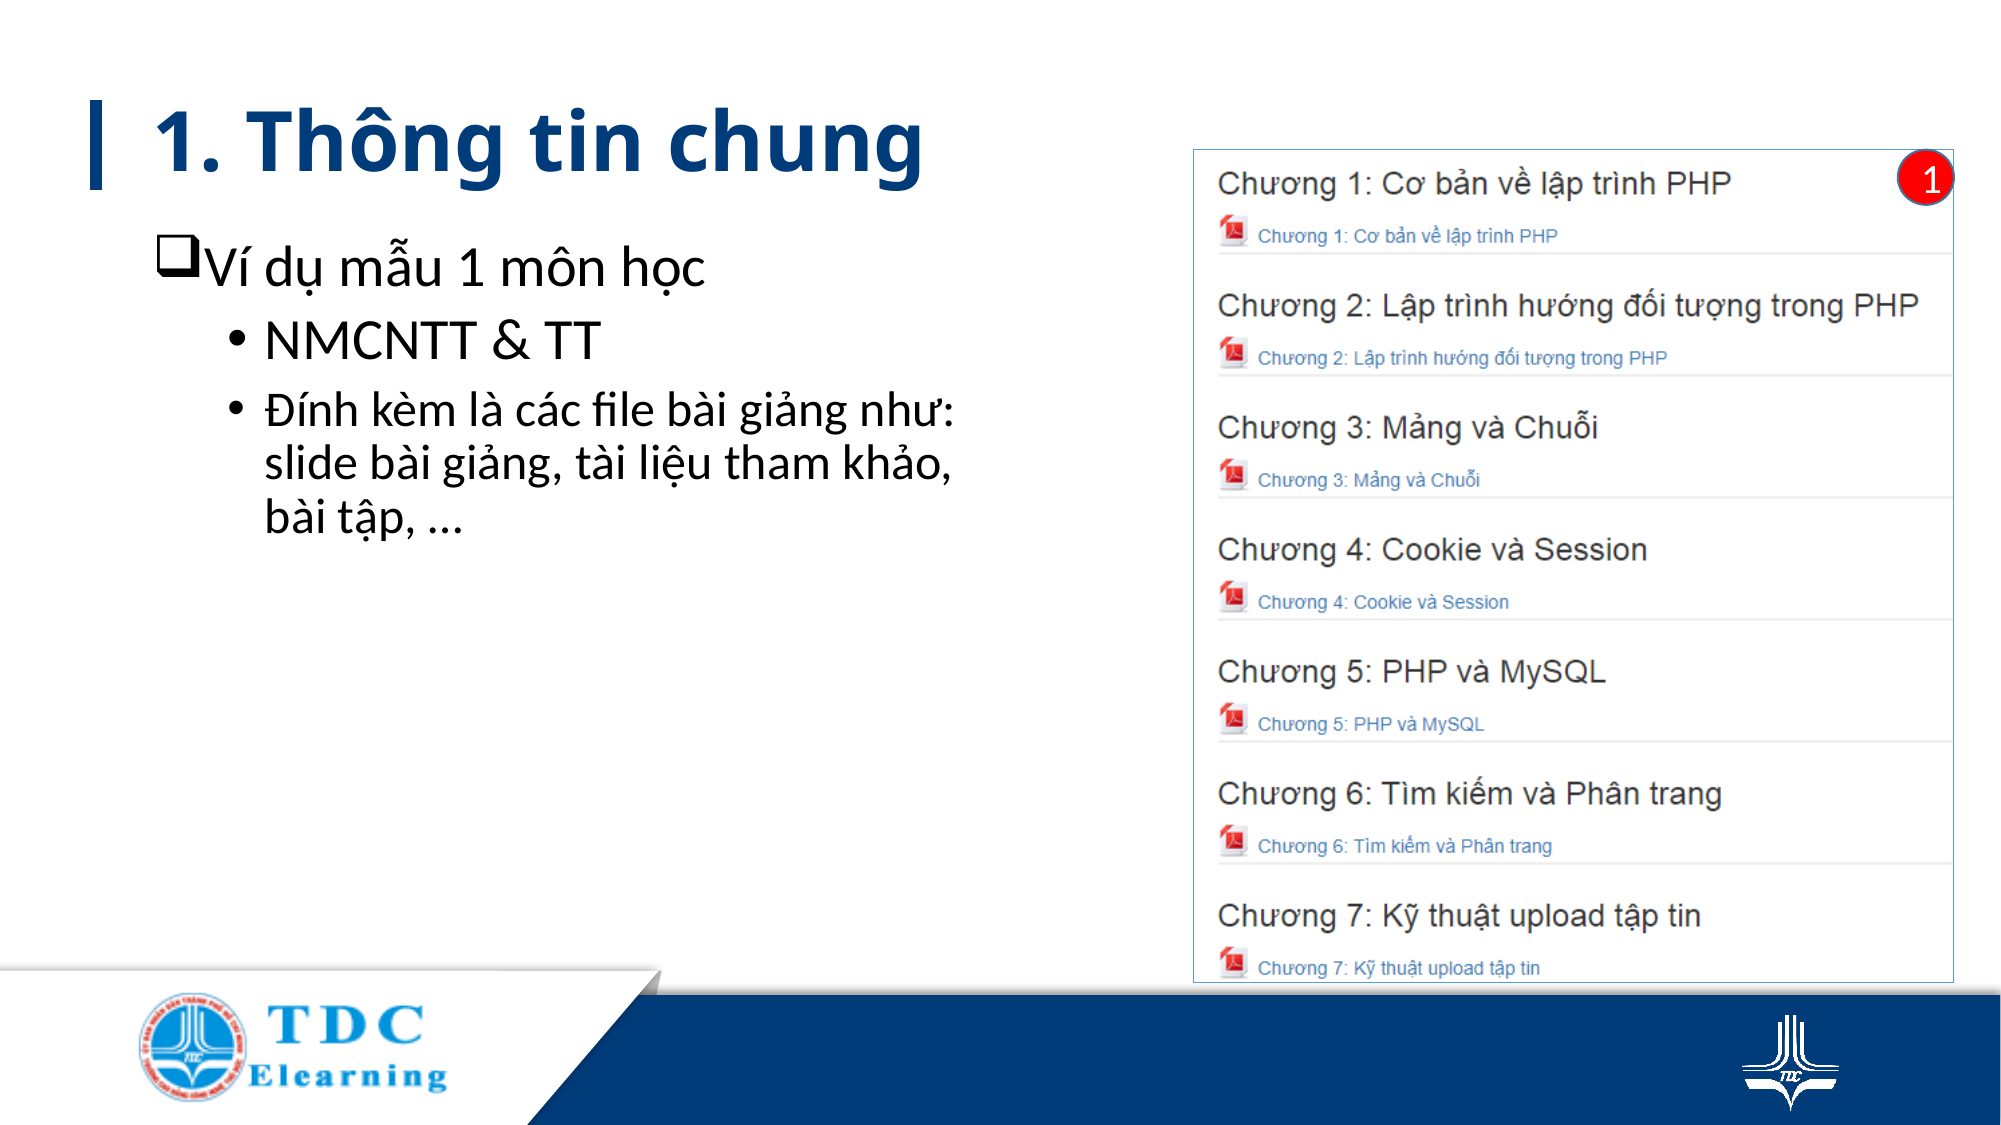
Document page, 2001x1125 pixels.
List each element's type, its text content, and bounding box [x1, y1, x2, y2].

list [1193, 149, 1954, 983]
picture [1742, 1015, 1839, 1112]
title 1. Thông tin chung [137, 57, 1863, 232]
picture [137, 991, 450, 1107]
list Ví dụ mẫu 1 môn học NMCNTT & TT Đính kèm là các file bài giảng như: slide bài giảng, tài liệu tham khảo, bài tập, … [137, 232, 988, 884]
